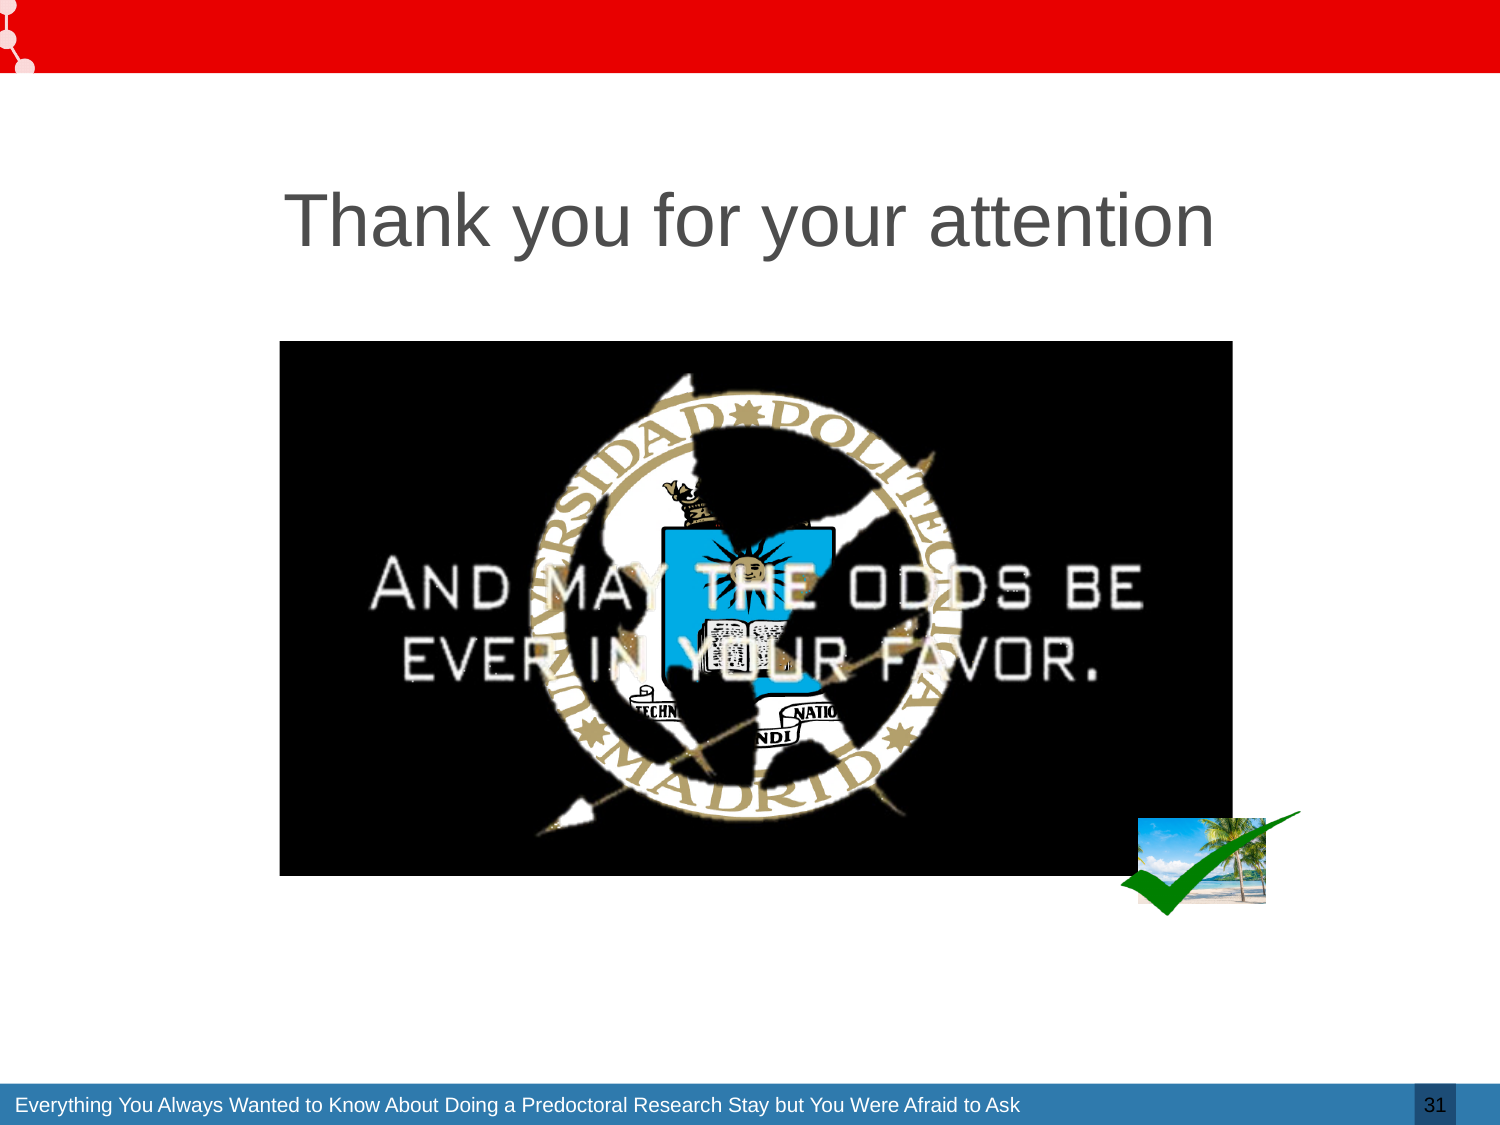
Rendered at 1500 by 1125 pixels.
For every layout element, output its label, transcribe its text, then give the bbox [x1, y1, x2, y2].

slide_number 31 [1414, 1083, 1457, 1125]
picture [1104, 805, 1329, 918]
list Thank you for your attention [112, 164, 1388, 1084]
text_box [279, 341, 1233, 877]
